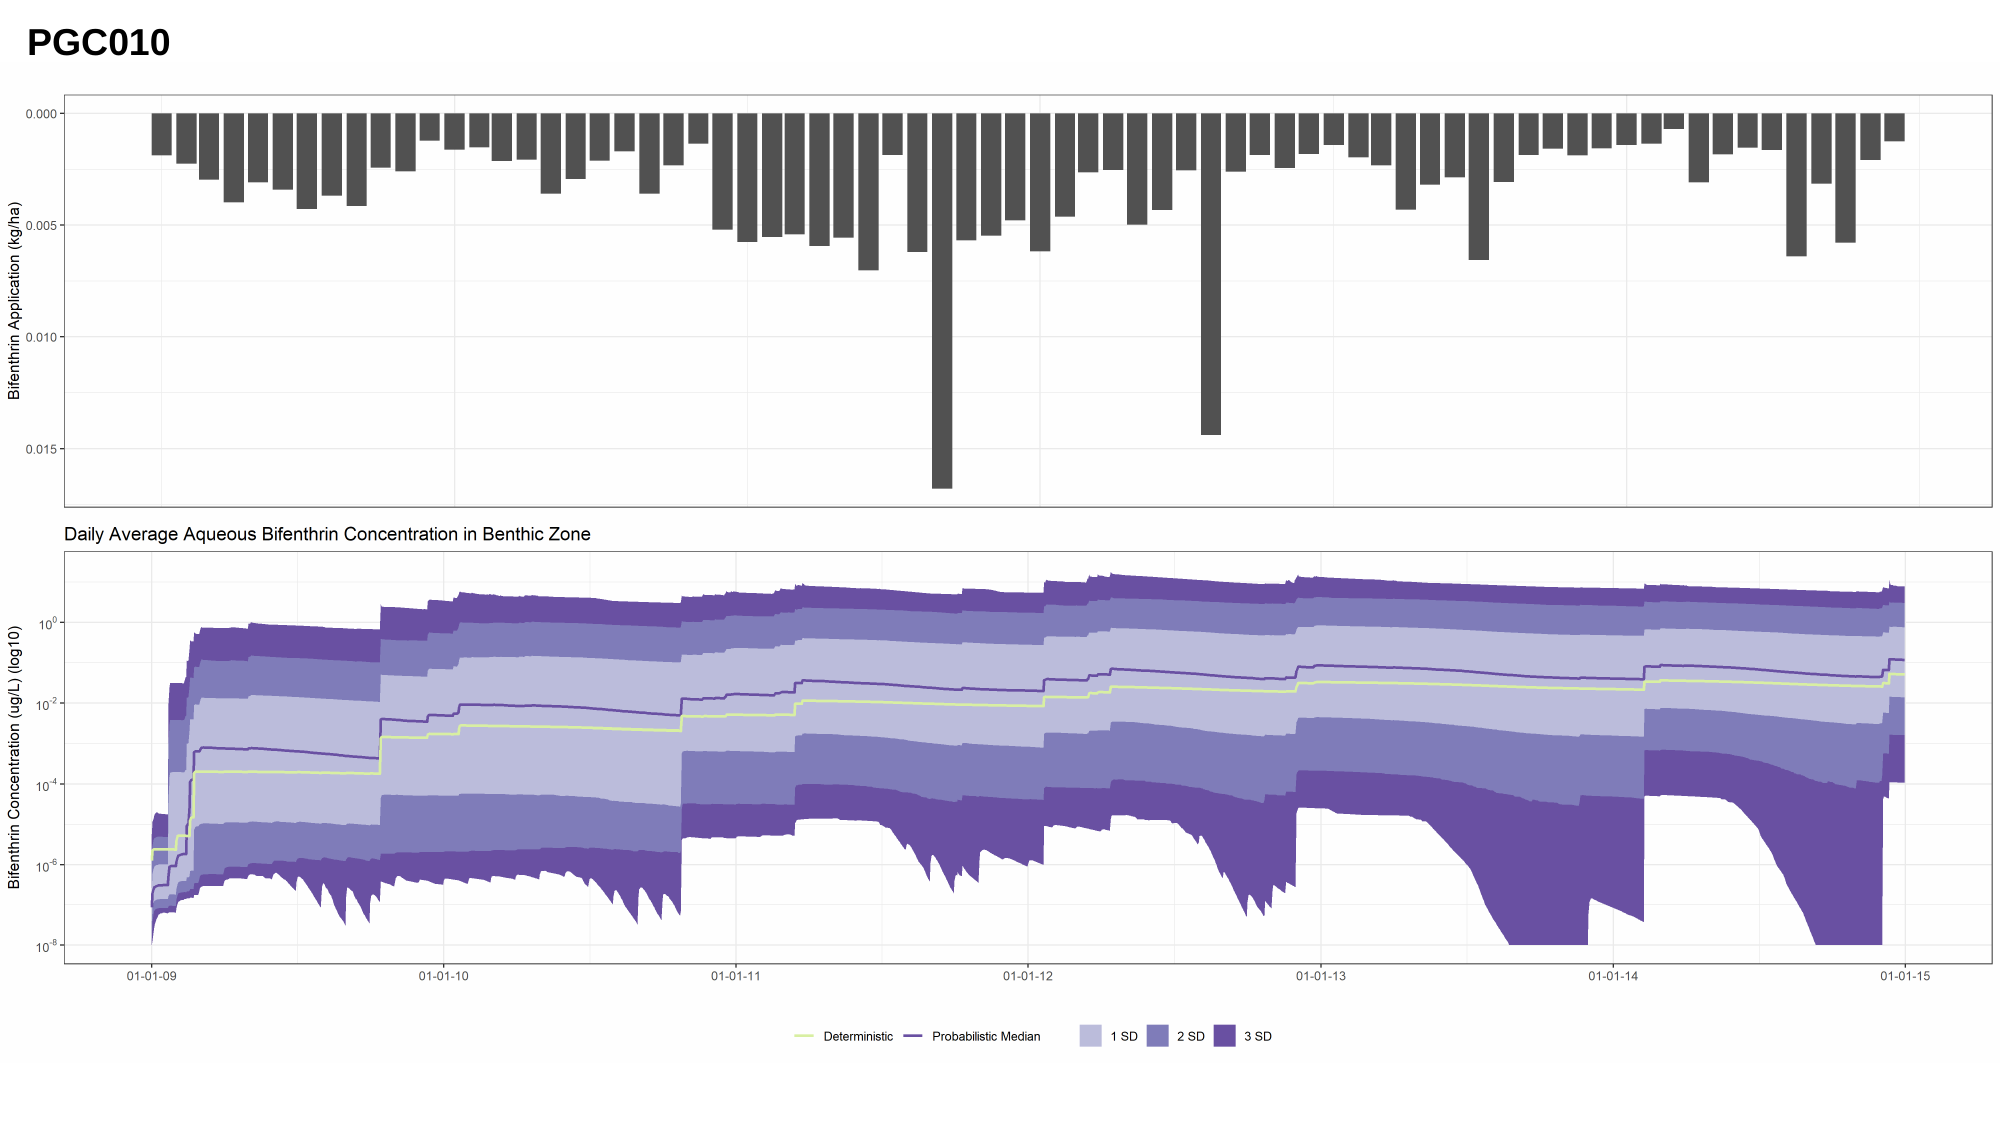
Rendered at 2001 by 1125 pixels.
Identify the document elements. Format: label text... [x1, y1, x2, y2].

picture [0, 62, 2000, 1063]
text_box PGC010 [12, 10, 369, 62]
